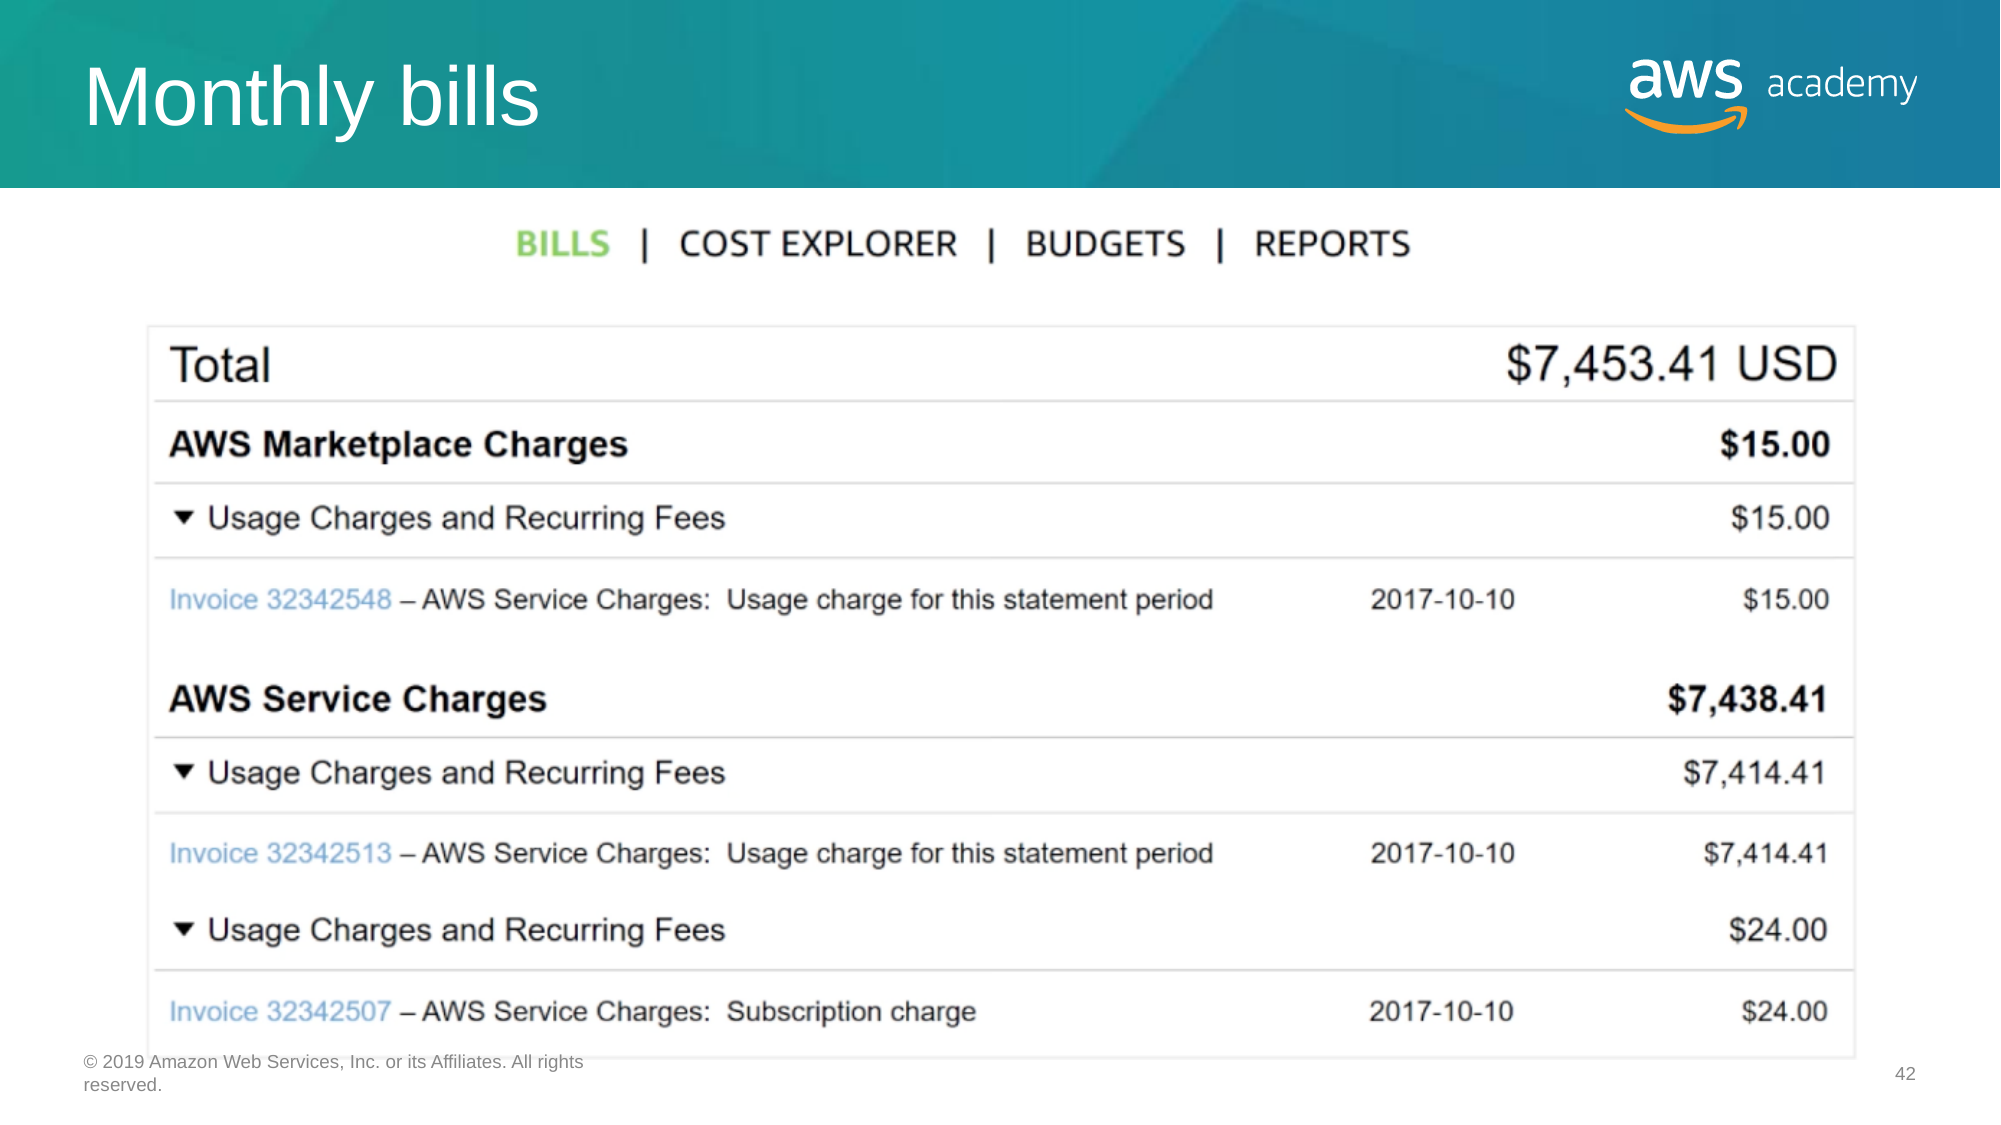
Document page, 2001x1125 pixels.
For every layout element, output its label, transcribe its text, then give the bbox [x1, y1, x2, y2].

footer © 2019 Amazon Web Services, Inc. or its Affiliates. All rights reserved. [68, 1042, 682, 1103]
slide_number ‹#› [1481, 1042, 1932, 1103]
picture [0, 0, 2000, 188]
picture [130, 215, 1870, 1060]
title Monthly bills [68, 59, 1551, 138]
